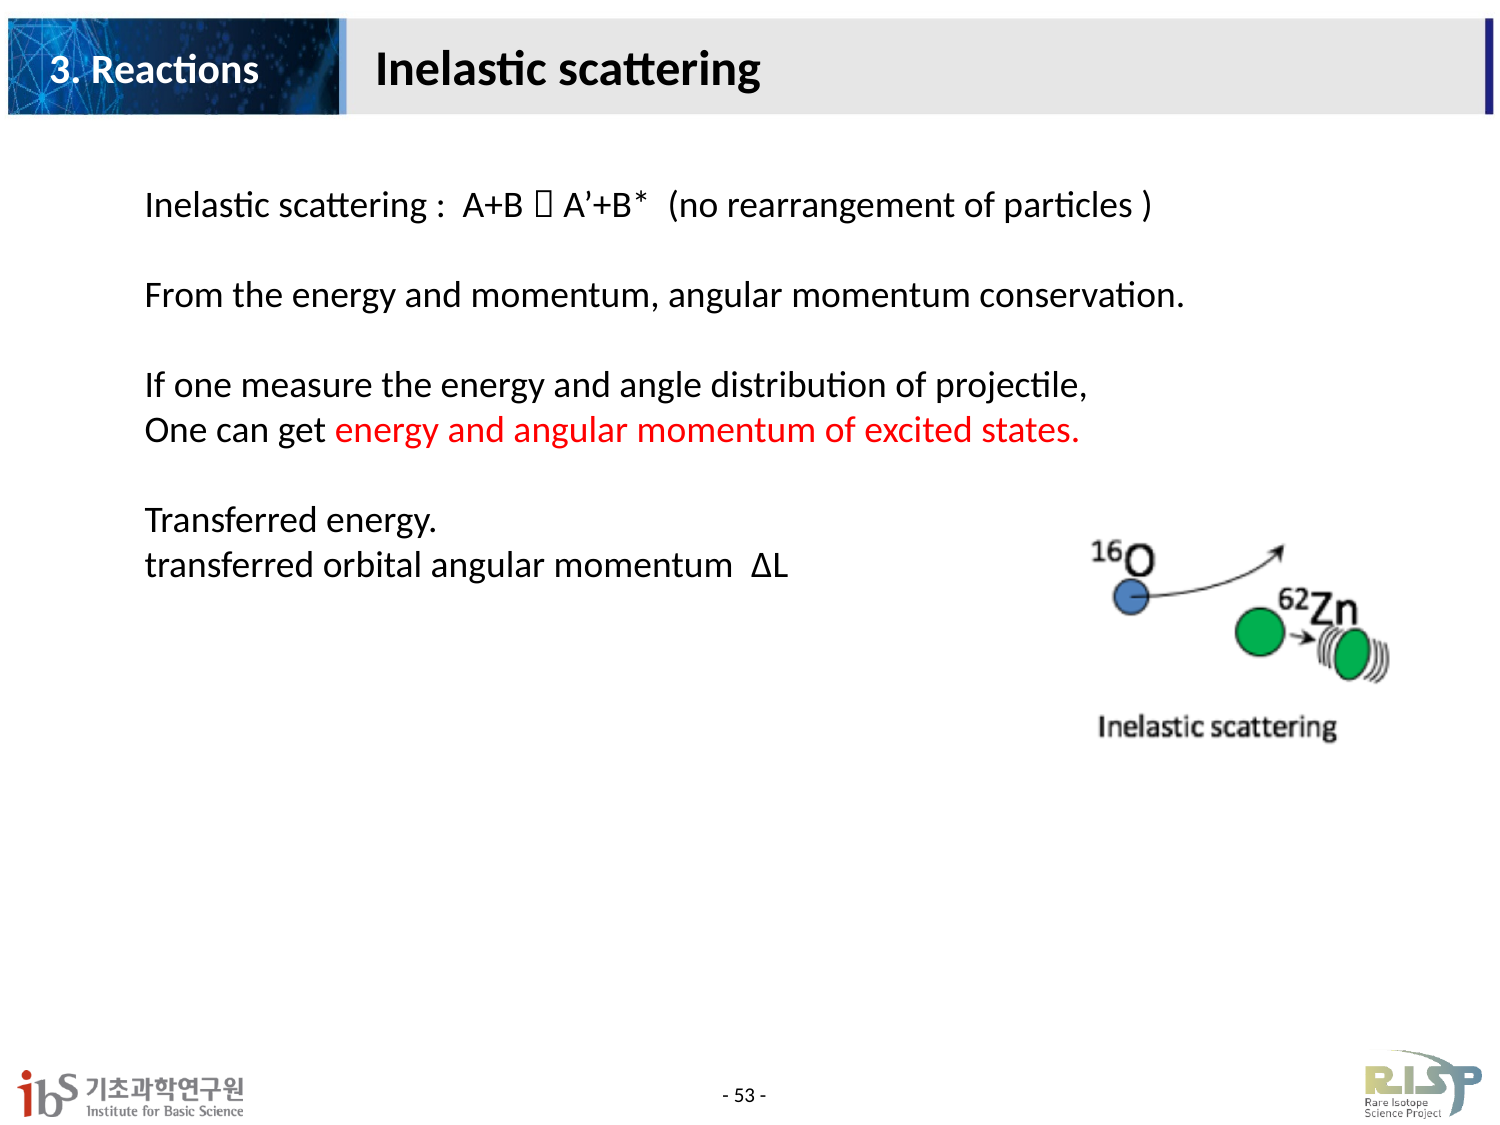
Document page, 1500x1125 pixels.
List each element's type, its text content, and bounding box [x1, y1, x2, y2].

text_box Inelastic scattering : A+B  A’+B* (no rearrangement of particles ) From the energy and momentum, angular momentum conservation. If one measure the energy and angle distribution of projectile, One can get energy and angular momentum of excited states. Transferred energy. transferred orbital angular momentum ΔL [129, 172, 1210, 593]
picture [1080, 515, 1405, 751]
picture [2, 10, 1500, 130]
picture [17, 1070, 243, 1117]
picture [1364, 1049, 1482, 1119]
